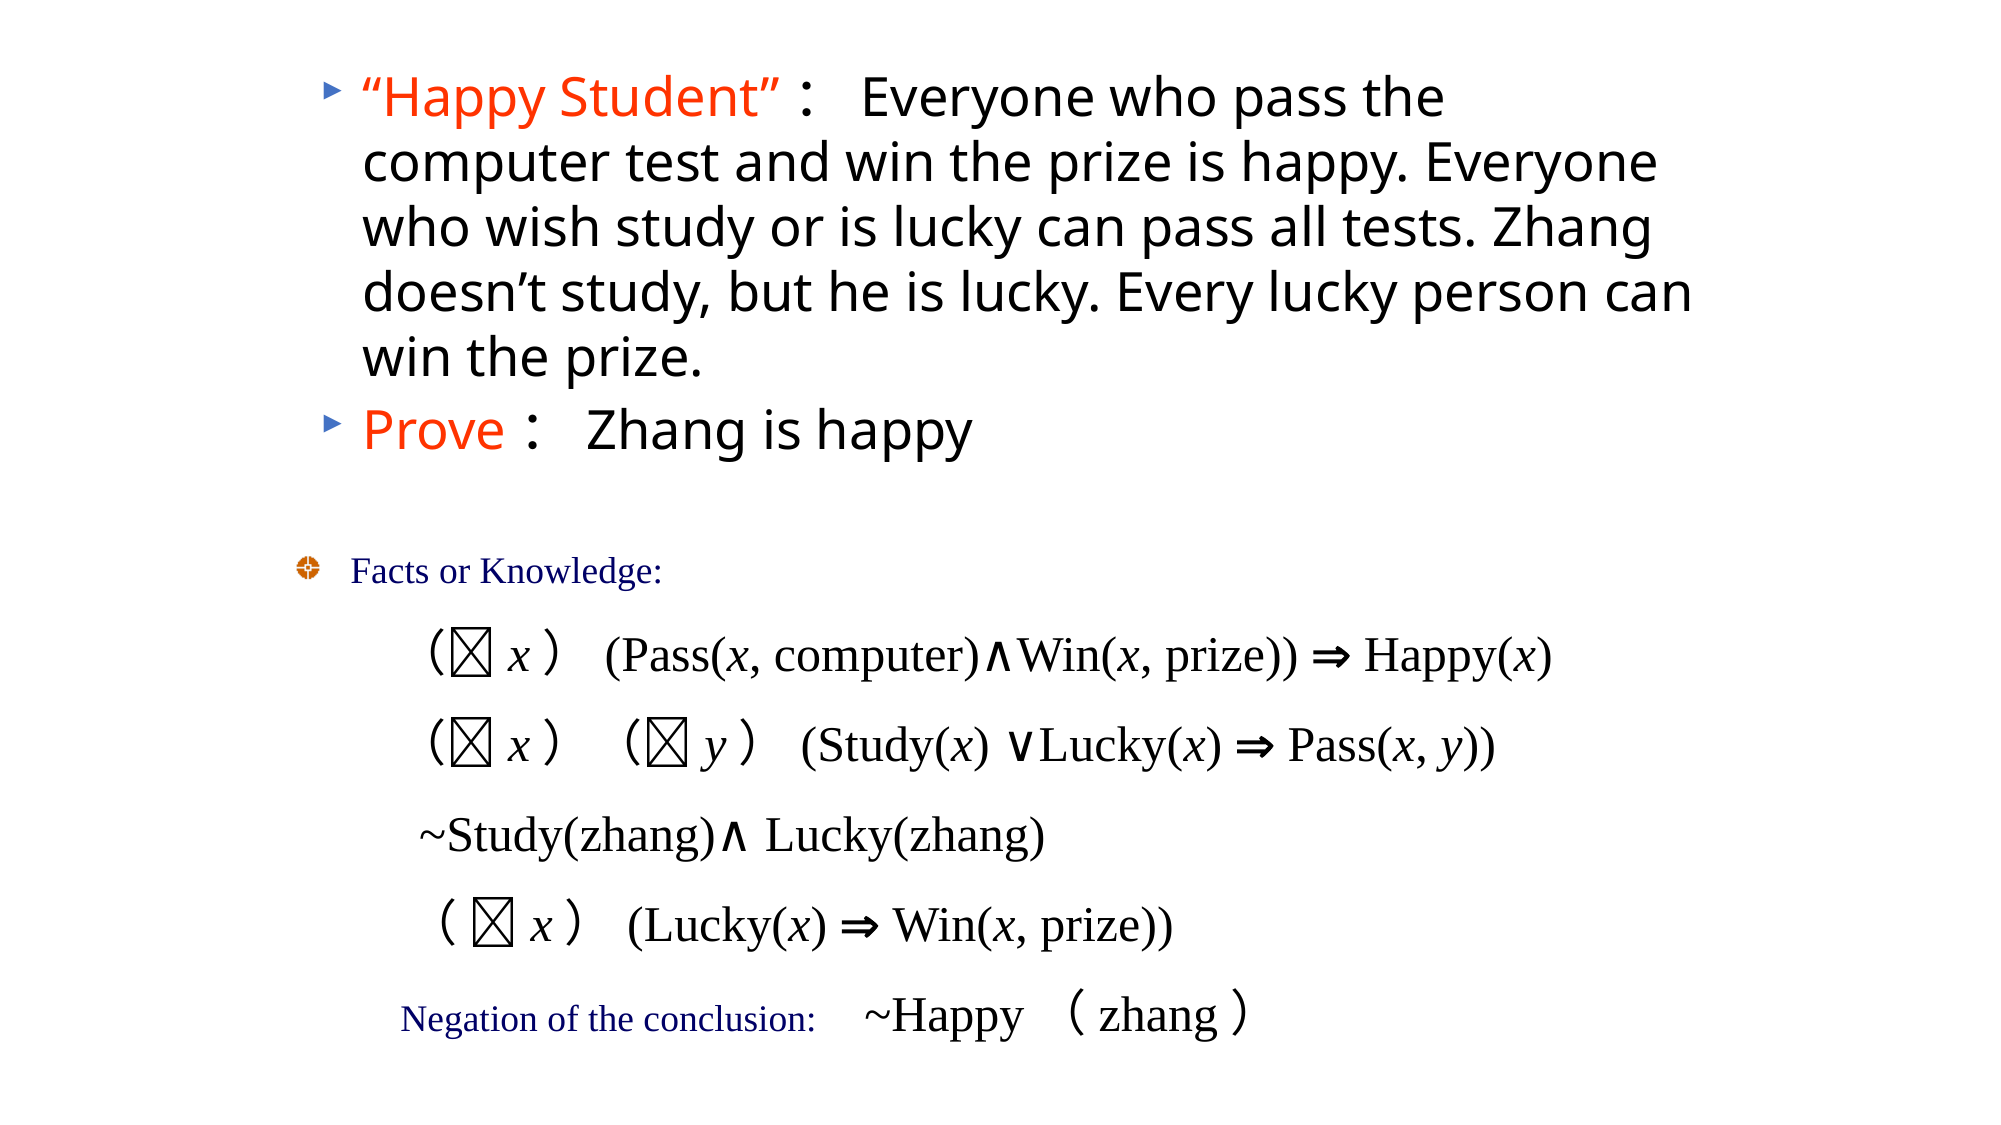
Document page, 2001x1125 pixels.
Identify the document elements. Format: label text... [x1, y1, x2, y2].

text_box “Happy Student”：Everyone who pass the computer test and win the prize is happy. Everyone who wish study or is lucky can pass all tests. Zhang doesn’t study, but he is lucky. Every lucky person can win the prize. Prove：Zhang is happy [287, 54, 1713, 730]
text_box Facts or Knowledge: （x）(Pass(x, computer)∧Win(x, prize))  Happy(x) （x）（y）(Study(x) ∨Lucky(x)  Pass(x, y)) ~Study(zhang)∧ Lucky(zhang) （ x）(Lucky(x)  Win(x, prize)) Negation of the conclusion: ~Happy（zhang） [279, 538, 1733, 1006]
